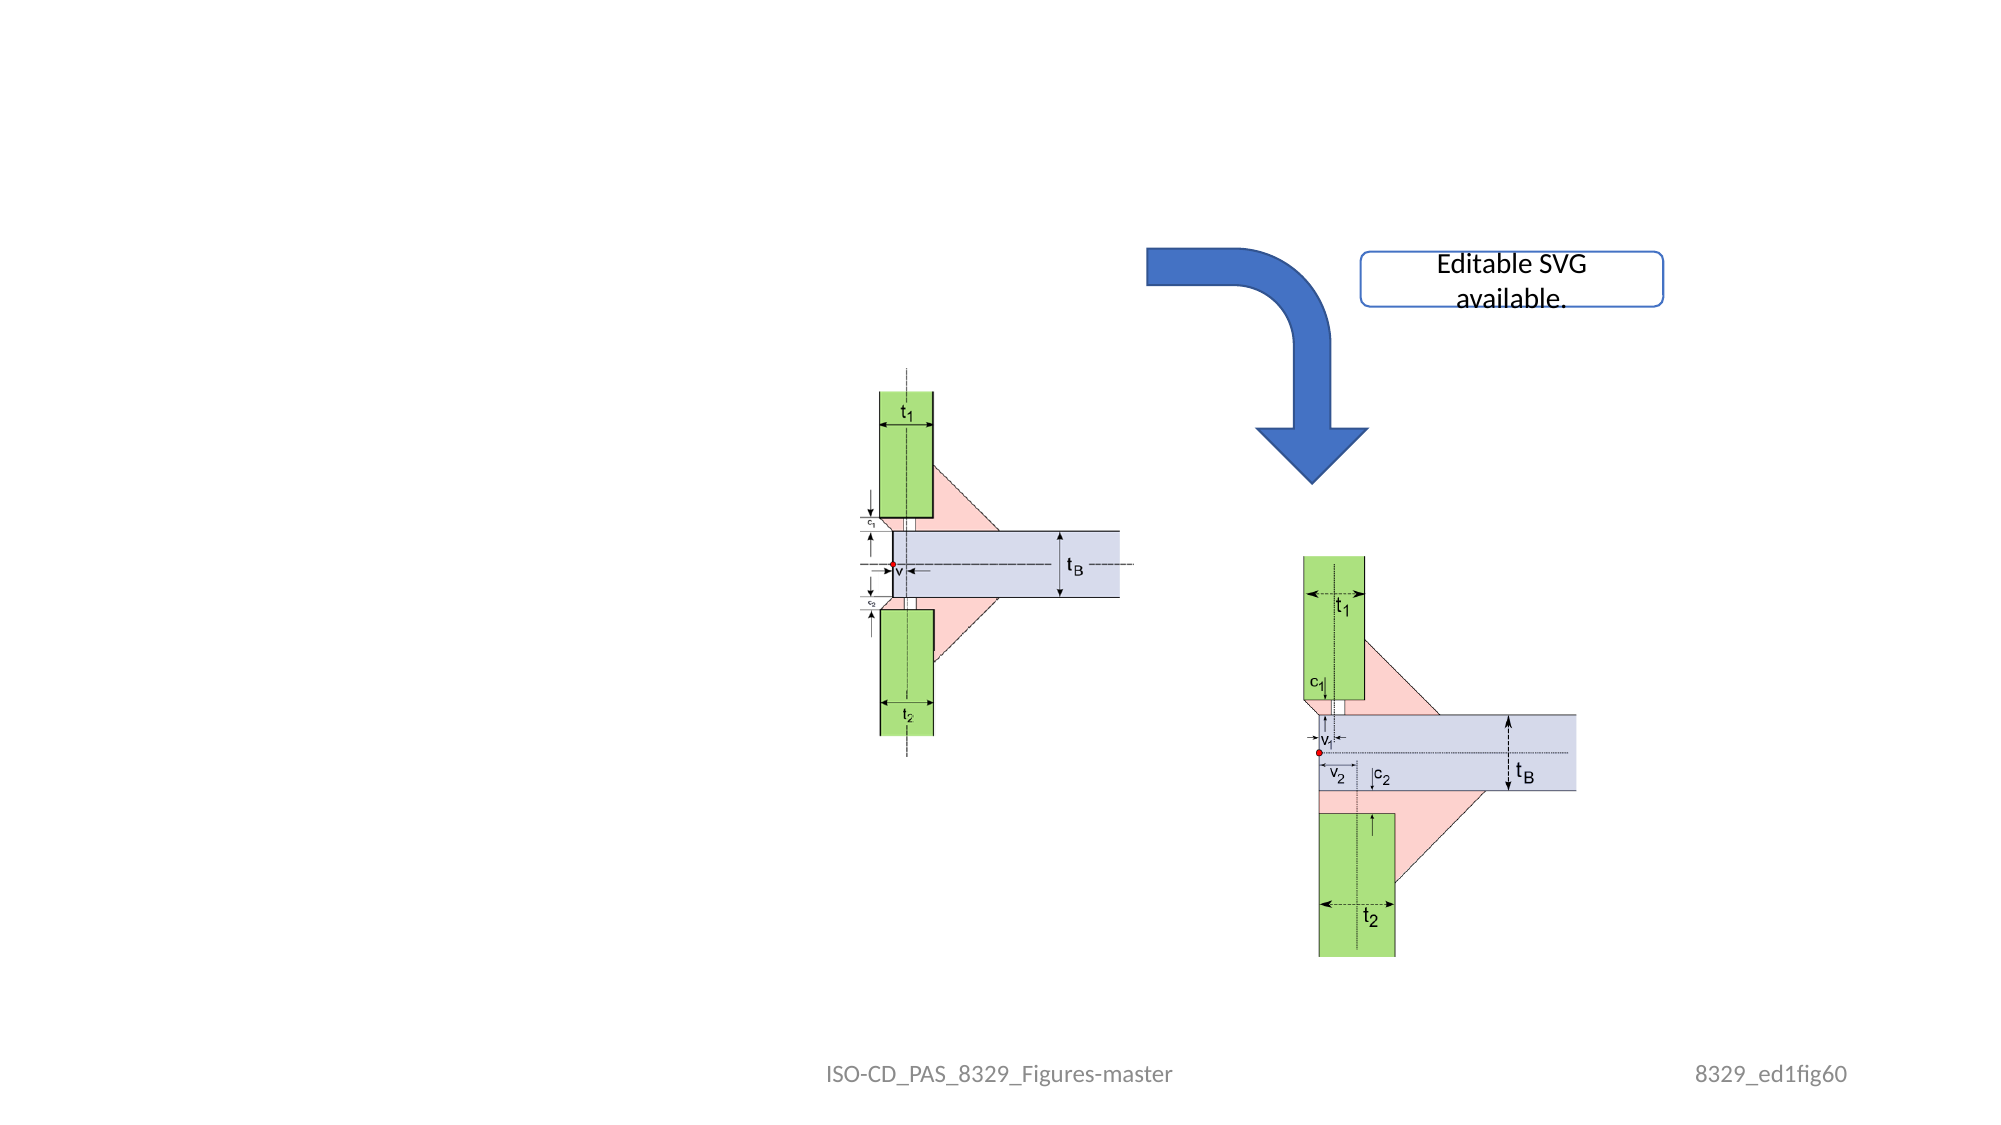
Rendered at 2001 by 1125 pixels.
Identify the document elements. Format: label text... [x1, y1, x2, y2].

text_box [1147, 248, 1665, 484]
picture [1197, 486, 1725, 1000]
picture [860, 368, 1140, 757]
footer ISO-CD_PAS_8329_Figures-master [662, 1042, 1338, 1103]
slide_number 8329_ed1fig60 [1412, 1042, 1863, 1103]
